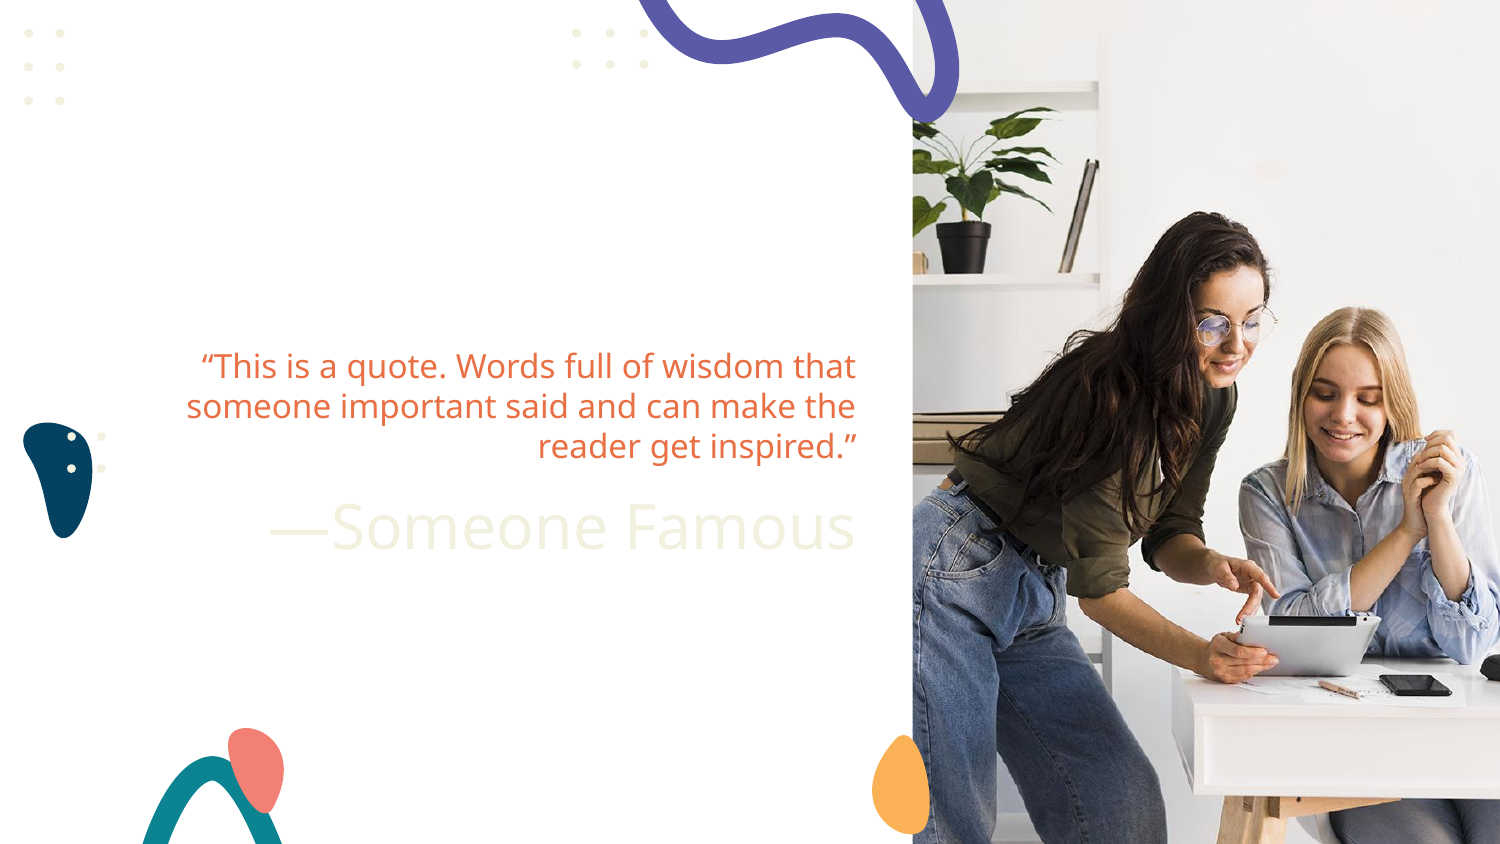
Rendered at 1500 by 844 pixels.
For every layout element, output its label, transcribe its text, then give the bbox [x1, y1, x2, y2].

text_box [872, 734, 907, 835]
text_box [638, 0, 907, 113]
picture [912, 0, 1500, 844]
subtitle “This is a quote. Words full of wisdom that someone important said and can make the reader get inspired.” [118, 332, 873, 478]
title —Someone Famous [118, 478, 873, 572]
